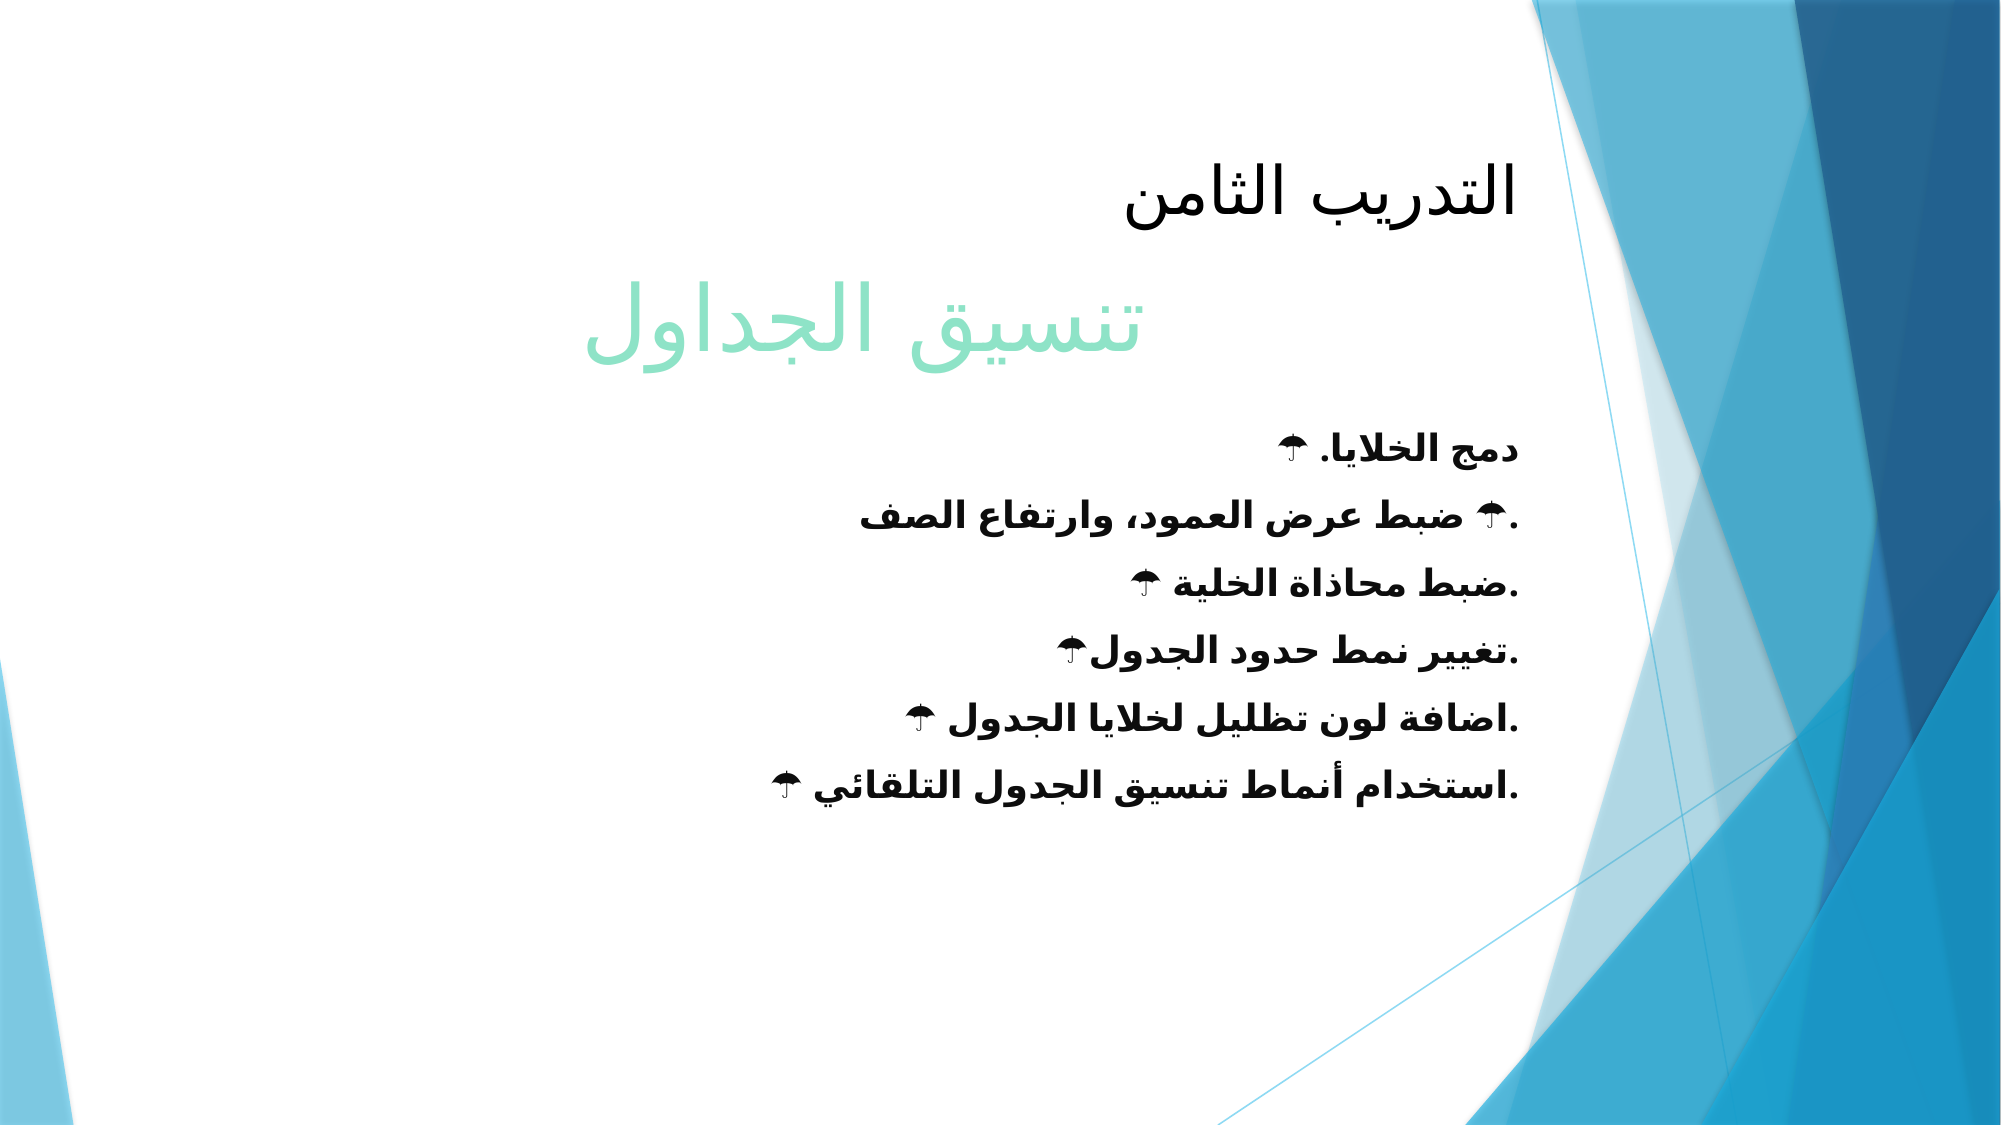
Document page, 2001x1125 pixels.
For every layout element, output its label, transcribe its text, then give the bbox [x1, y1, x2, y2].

text_box التدريب الثامن [996, 140, 1535, 291]
text_box تنسيق الجداول [376, 252, 1352, 365]
text_box ☂ دمج الخلايا. ☂ ضبط عرض العمود، وارتفاع الصف. ☂ ضبط محاذاة الخلية. ☂تغيير نمط حدود الجدول. ☂ اضافة لون تظليل لخلايا الجدول. ☂ استخدام أنماط تنسيق الجدول التلقائي. [534, 326, 1535, 881]
